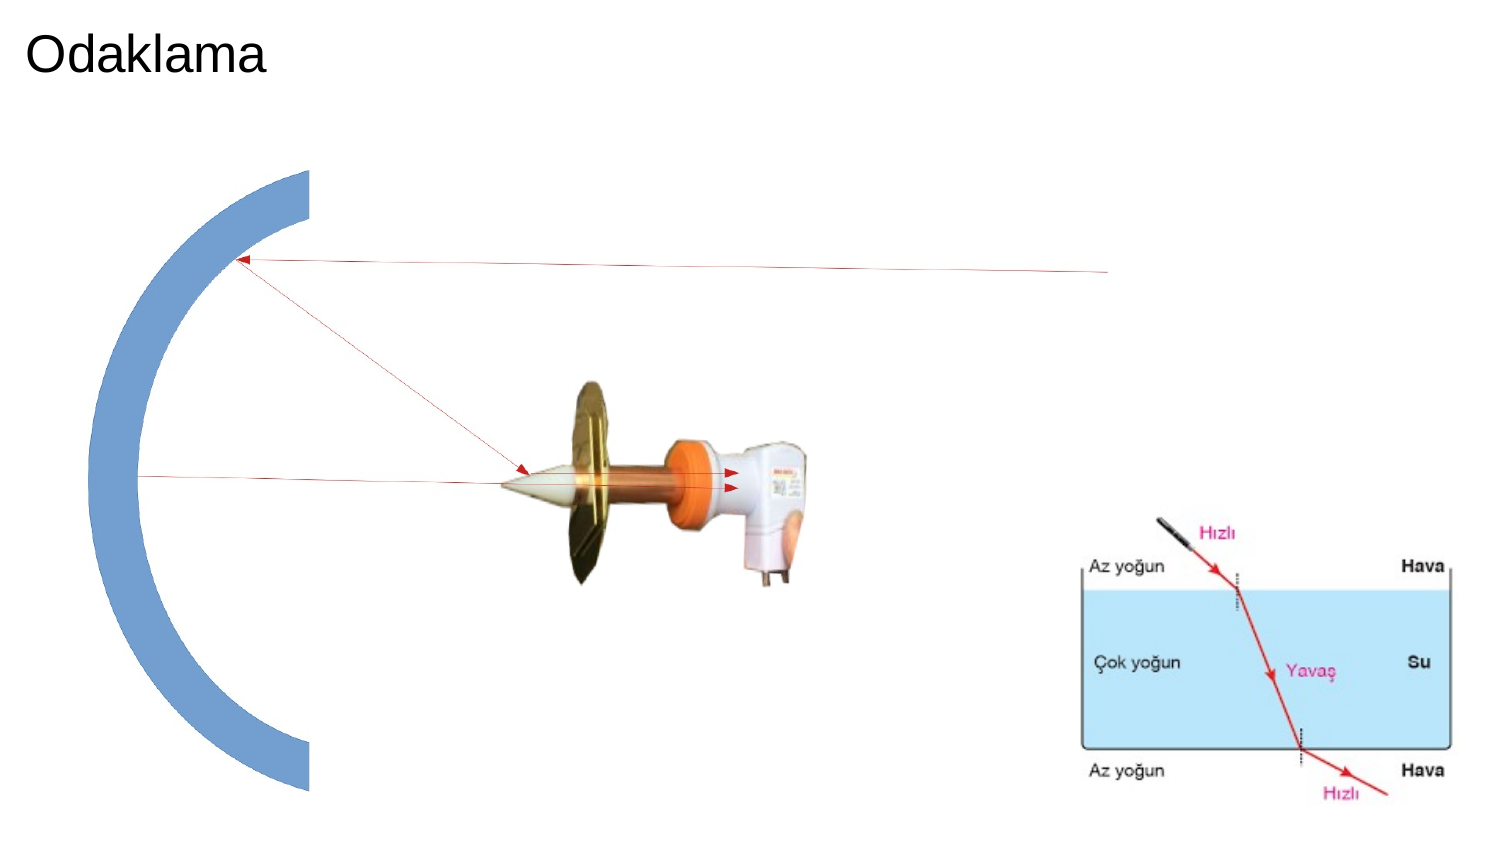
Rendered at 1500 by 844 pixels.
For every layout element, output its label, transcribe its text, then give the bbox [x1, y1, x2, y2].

picture [24, 123, 1462, 819]
text_box Odaklama [11, 4, 1409, 99]
